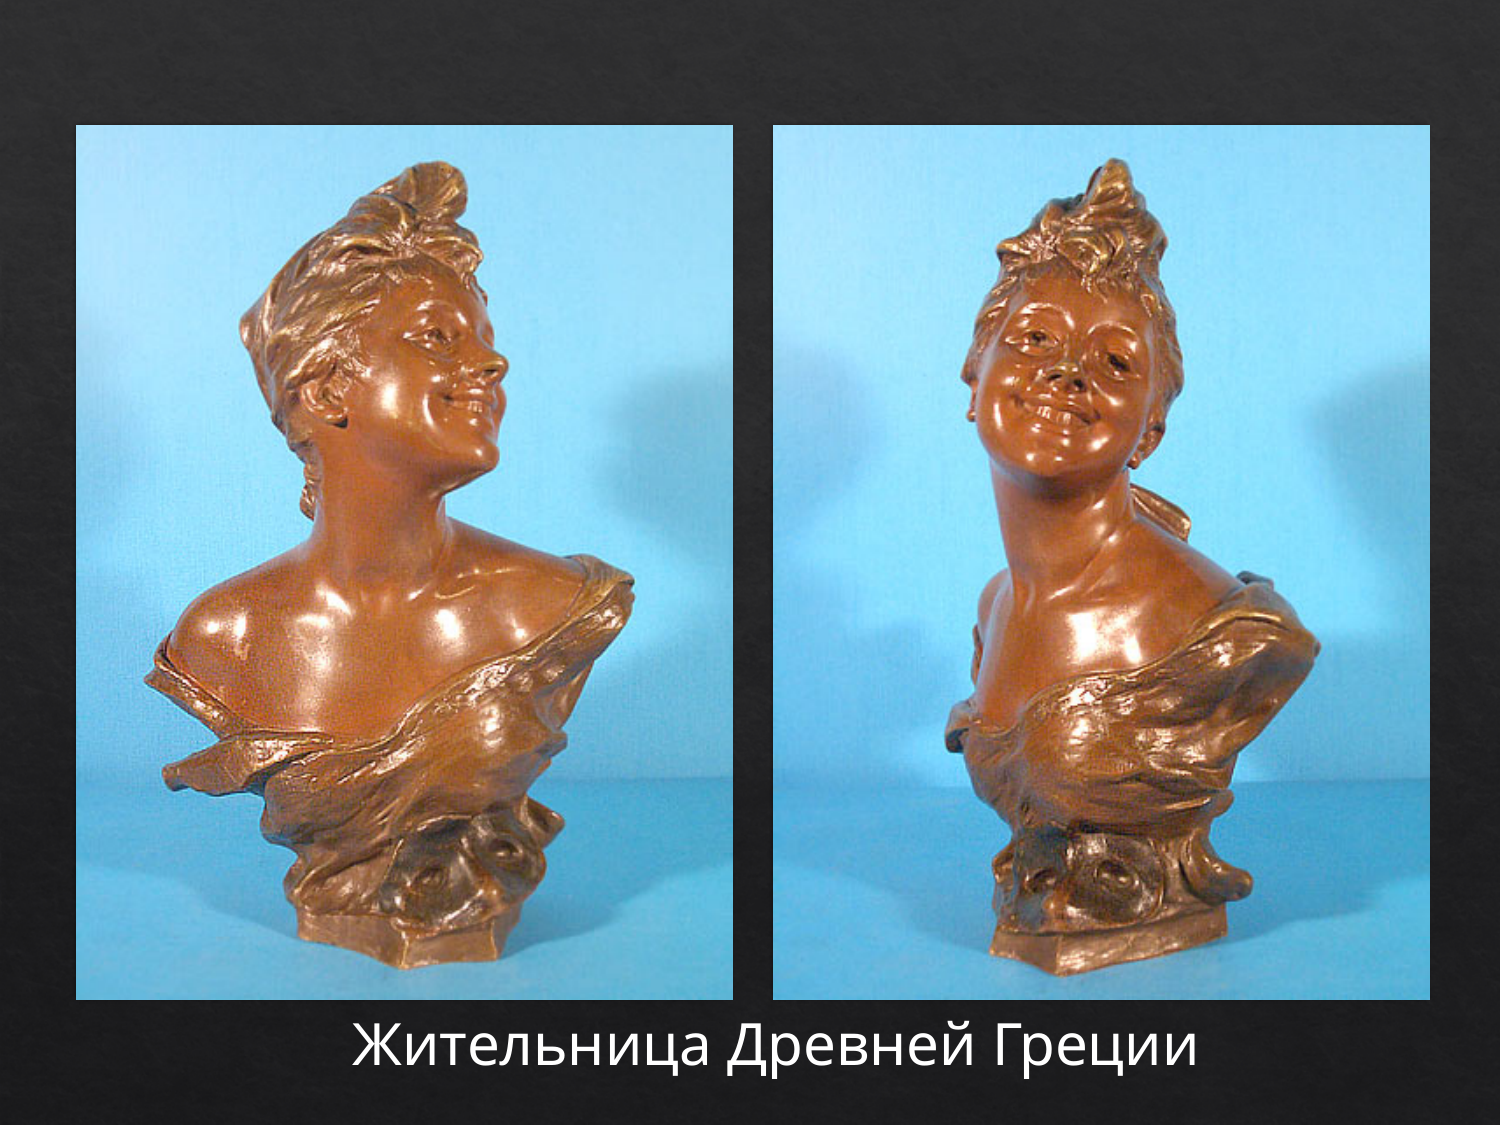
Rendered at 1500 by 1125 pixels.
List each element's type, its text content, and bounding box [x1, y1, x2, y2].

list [773, 125, 1430, 1001]
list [76, 125, 733, 1001]
text_box Жительница Древней Греции [337, 999, 1215, 1085]
